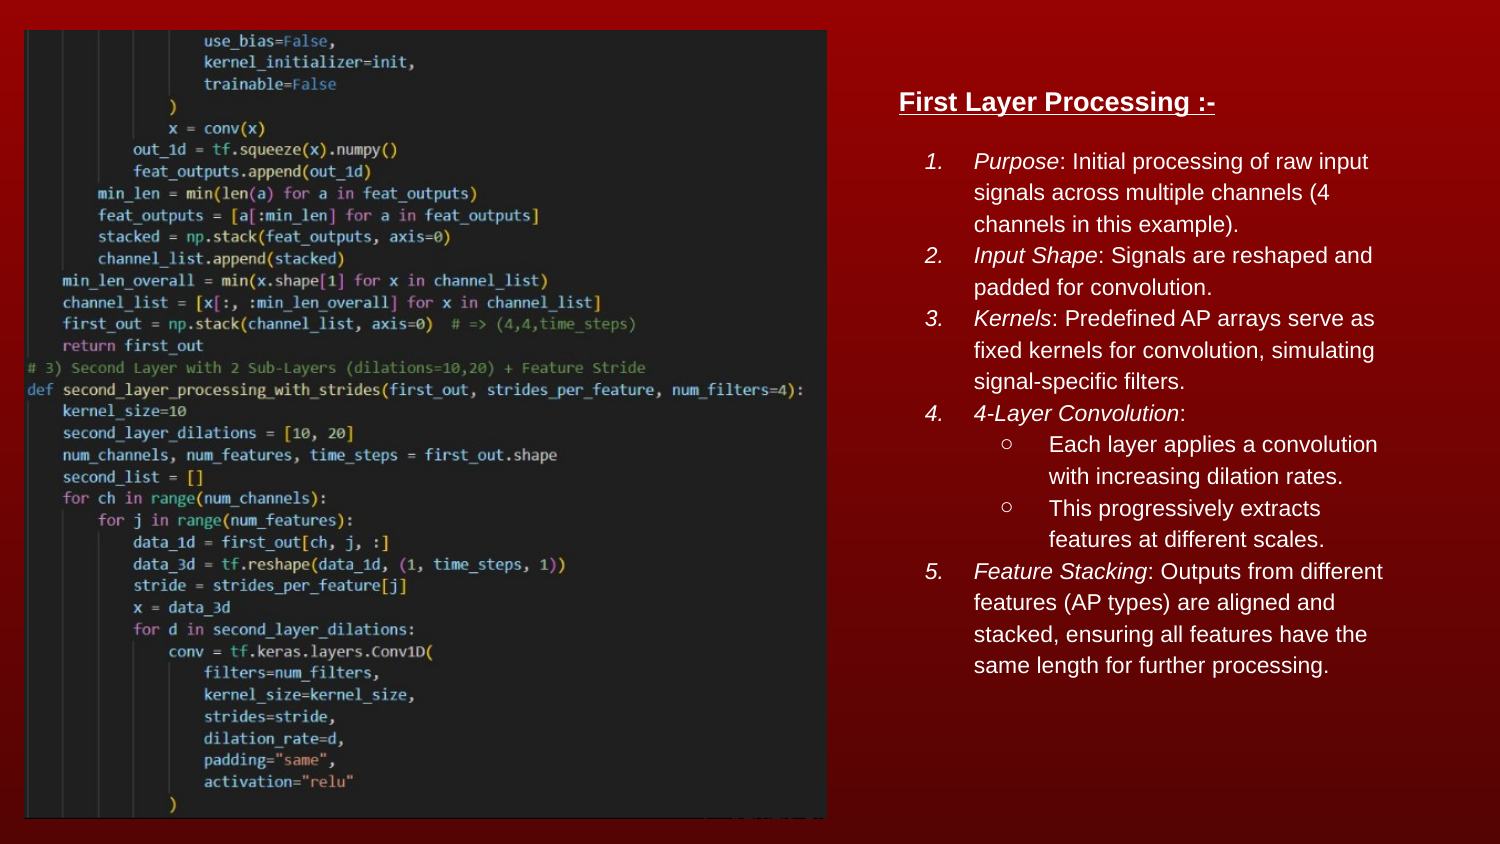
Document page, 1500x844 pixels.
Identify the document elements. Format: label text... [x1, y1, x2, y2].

text_box First Layer Processing :- Purpose: Initial processing of raw input signals across multiple channels (4 channels in this example). Input Shape: Signals are reshaped and padded for convolution. Kernels: Predefined AP arrays serve as fixed kernels for convolution, simulating signal-specific filters. 4-Layer Convolution: Each layer applies a convolution with increasing dilation rates. This progressively extracts features at different scales. Feature Stacking: Outputs from different features (AP types) are aligned and stacked, ensuring all features have the same length for further processing. [884, 64, 1407, 758]
picture [24, 29, 827, 820]
